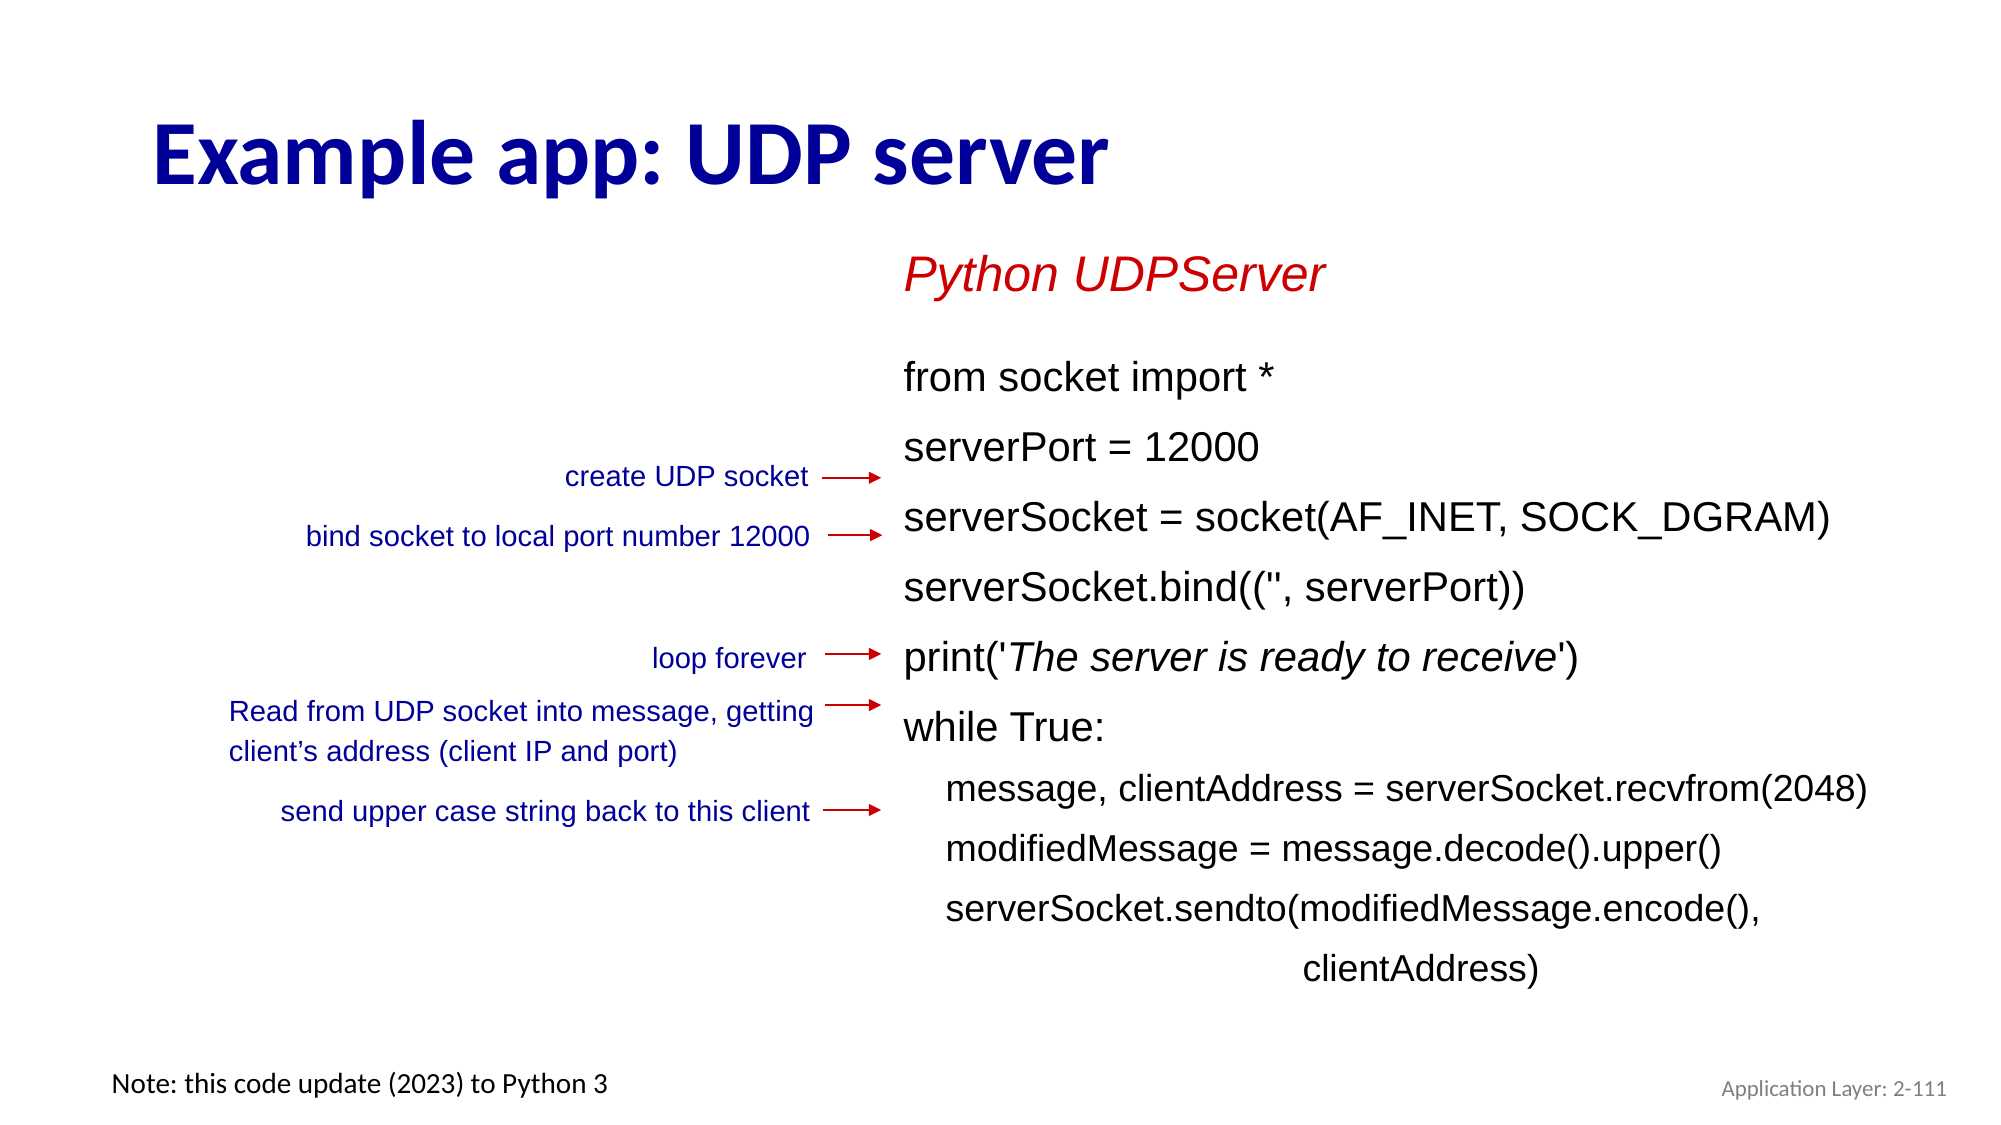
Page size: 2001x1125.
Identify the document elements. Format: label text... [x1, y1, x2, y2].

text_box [636, 627, 882, 677]
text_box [549, 450, 970, 501]
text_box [265, 784, 897, 836]
text_box from socket import * serverPort = 12000 serverSocket = socket(AF_INET, SOCK_DGRAM) serverSocket.bind(('', serverPort)) print('The server is ready to receive') while True: message, clientAddress = serverSocket.recvfrom(2048) modifiedMessage = message.decode().upper() serverSocket.sendto(modifiedMessage.encode(), clientAddress) [888, 321, 1894, 997]
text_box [290, 509, 883, 561]
text_box Python UDPServer [888, 233, 1346, 309]
slide_number Application Layer: 2-‹#› [1512, 1056, 1963, 1117]
title Example app: UDP server [137, 74, 1863, 221]
text_box Note: this code update (2023) to Python 3 [96, 1056, 630, 1107]
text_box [213, 679, 882, 763]
